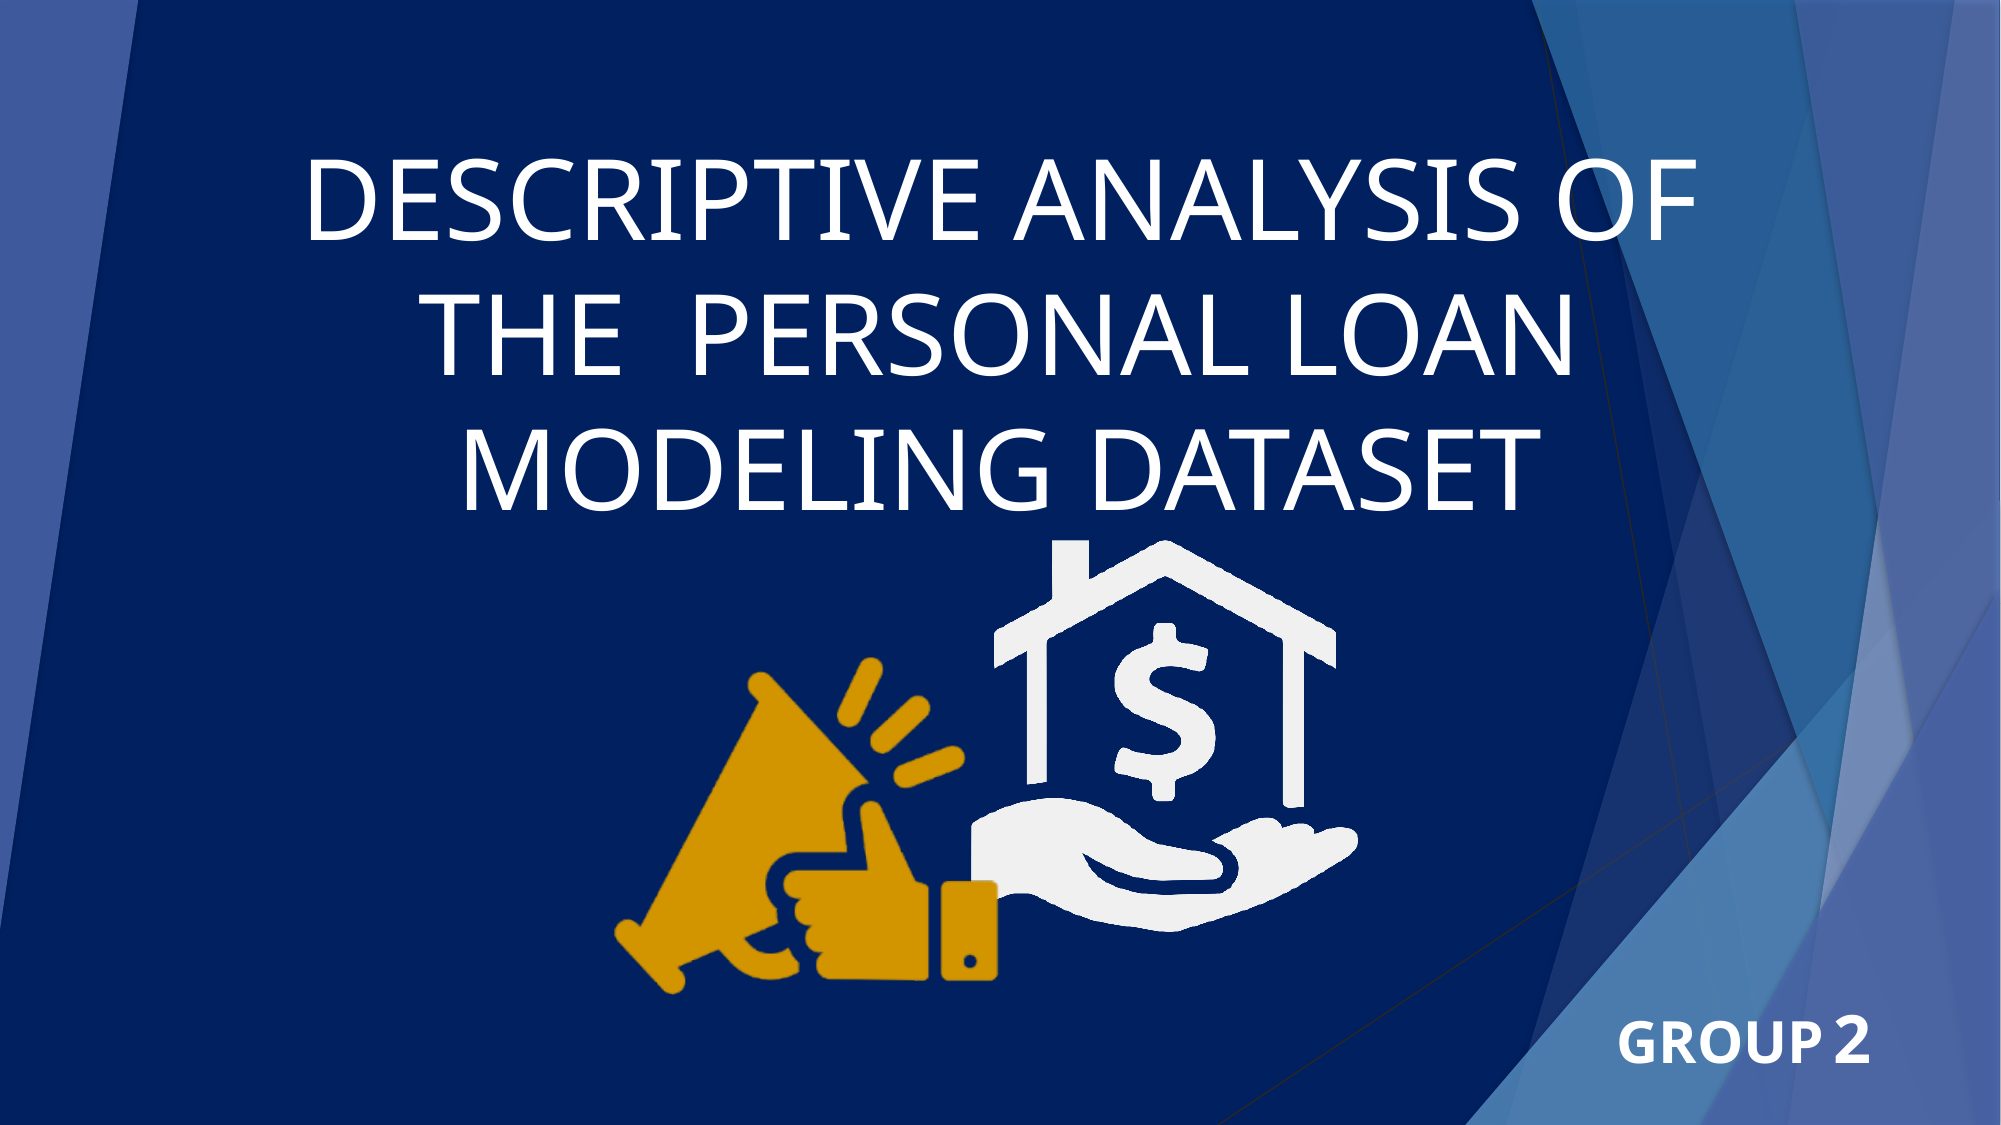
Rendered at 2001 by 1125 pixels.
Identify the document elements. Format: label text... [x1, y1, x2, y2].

picture [613, 539, 1358, 1021]
title DESCRIPTIVE ANALYSIS OF THE PERSONAL LOAN MODELING DATASET [261, 148, 1739, 541]
text_box GROUP 2 [1601, 989, 1942, 1085]
